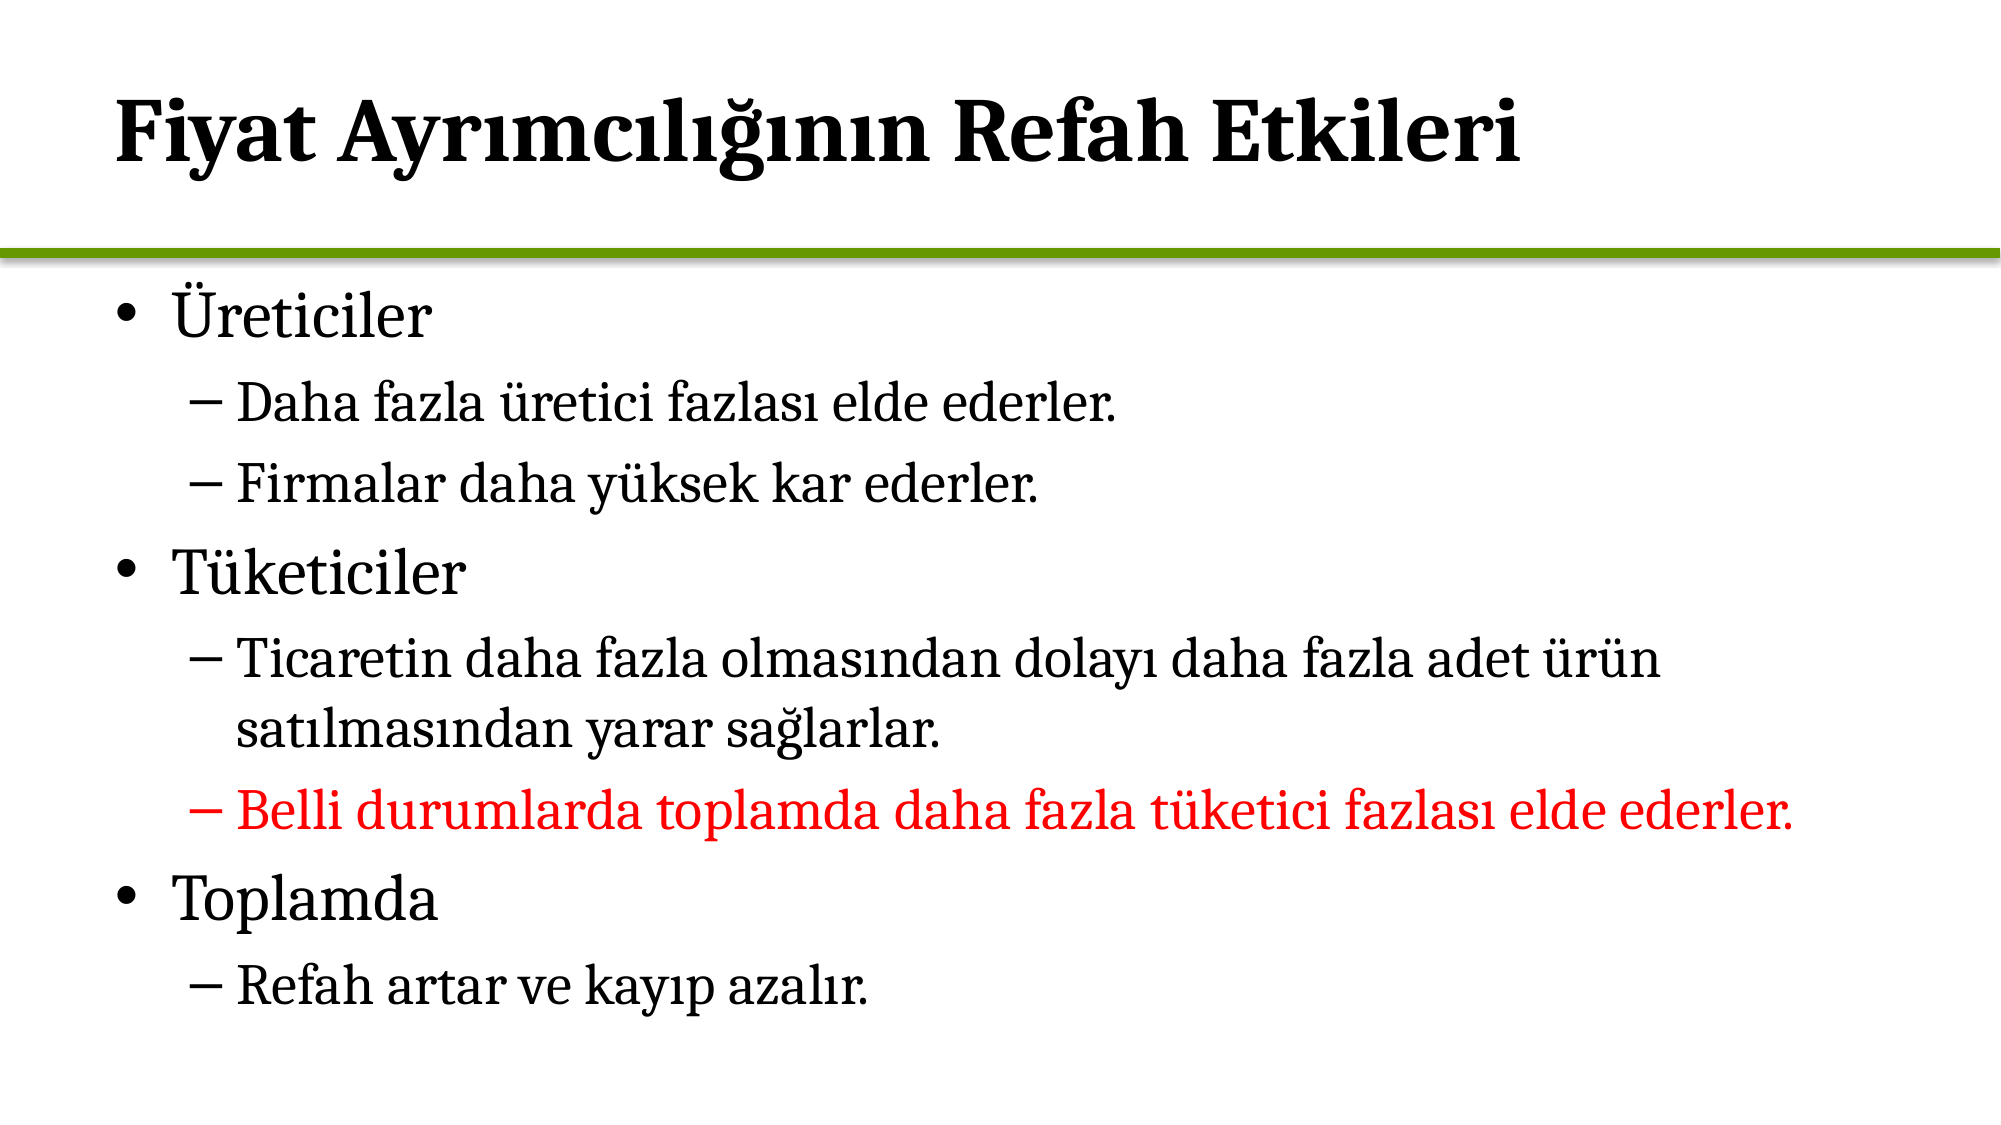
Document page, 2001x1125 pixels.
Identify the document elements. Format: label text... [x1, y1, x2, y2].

title Fiyat Ayrımcılığının Refah Etkileri [99, 0, 2000, 251]
list Üreticiler Daha fazla üretici fazlası elde ederler. Firmalar daha yüksek kar ederler. Tüketiciler Ticaretin daha fazla olmasından dolayı daha fazla adet ürün satılmasından yarar sağlarlar. Belli durumlarda toplamda daha fazla tüketici fazlası elde ederler. Toplamda Refah artar ve kayıp azalır. [99, 263, 1900, 1067]
